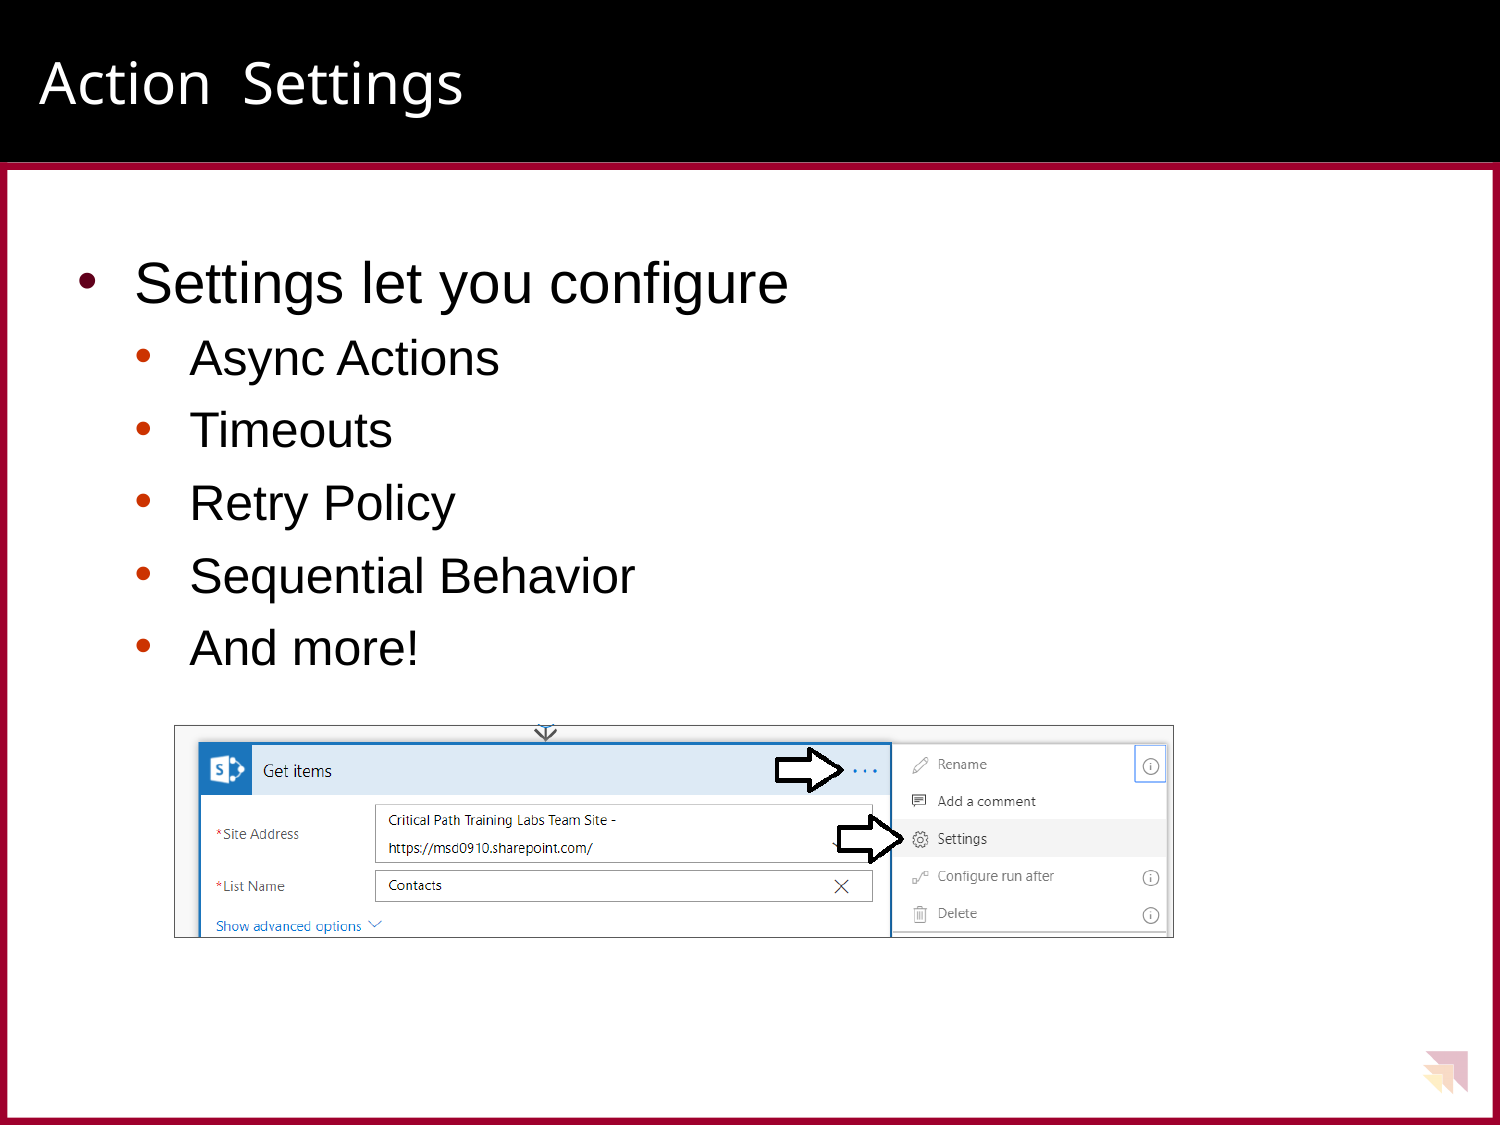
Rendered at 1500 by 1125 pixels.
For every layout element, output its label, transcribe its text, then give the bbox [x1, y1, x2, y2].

list Settings let you configure Async Actions Timeouts Retry Policy Sequential Behavior And more! [62, 237, 1438, 1088]
picture [174, 724, 1174, 938]
title Action Settings [24, 12, 1438, 150]
